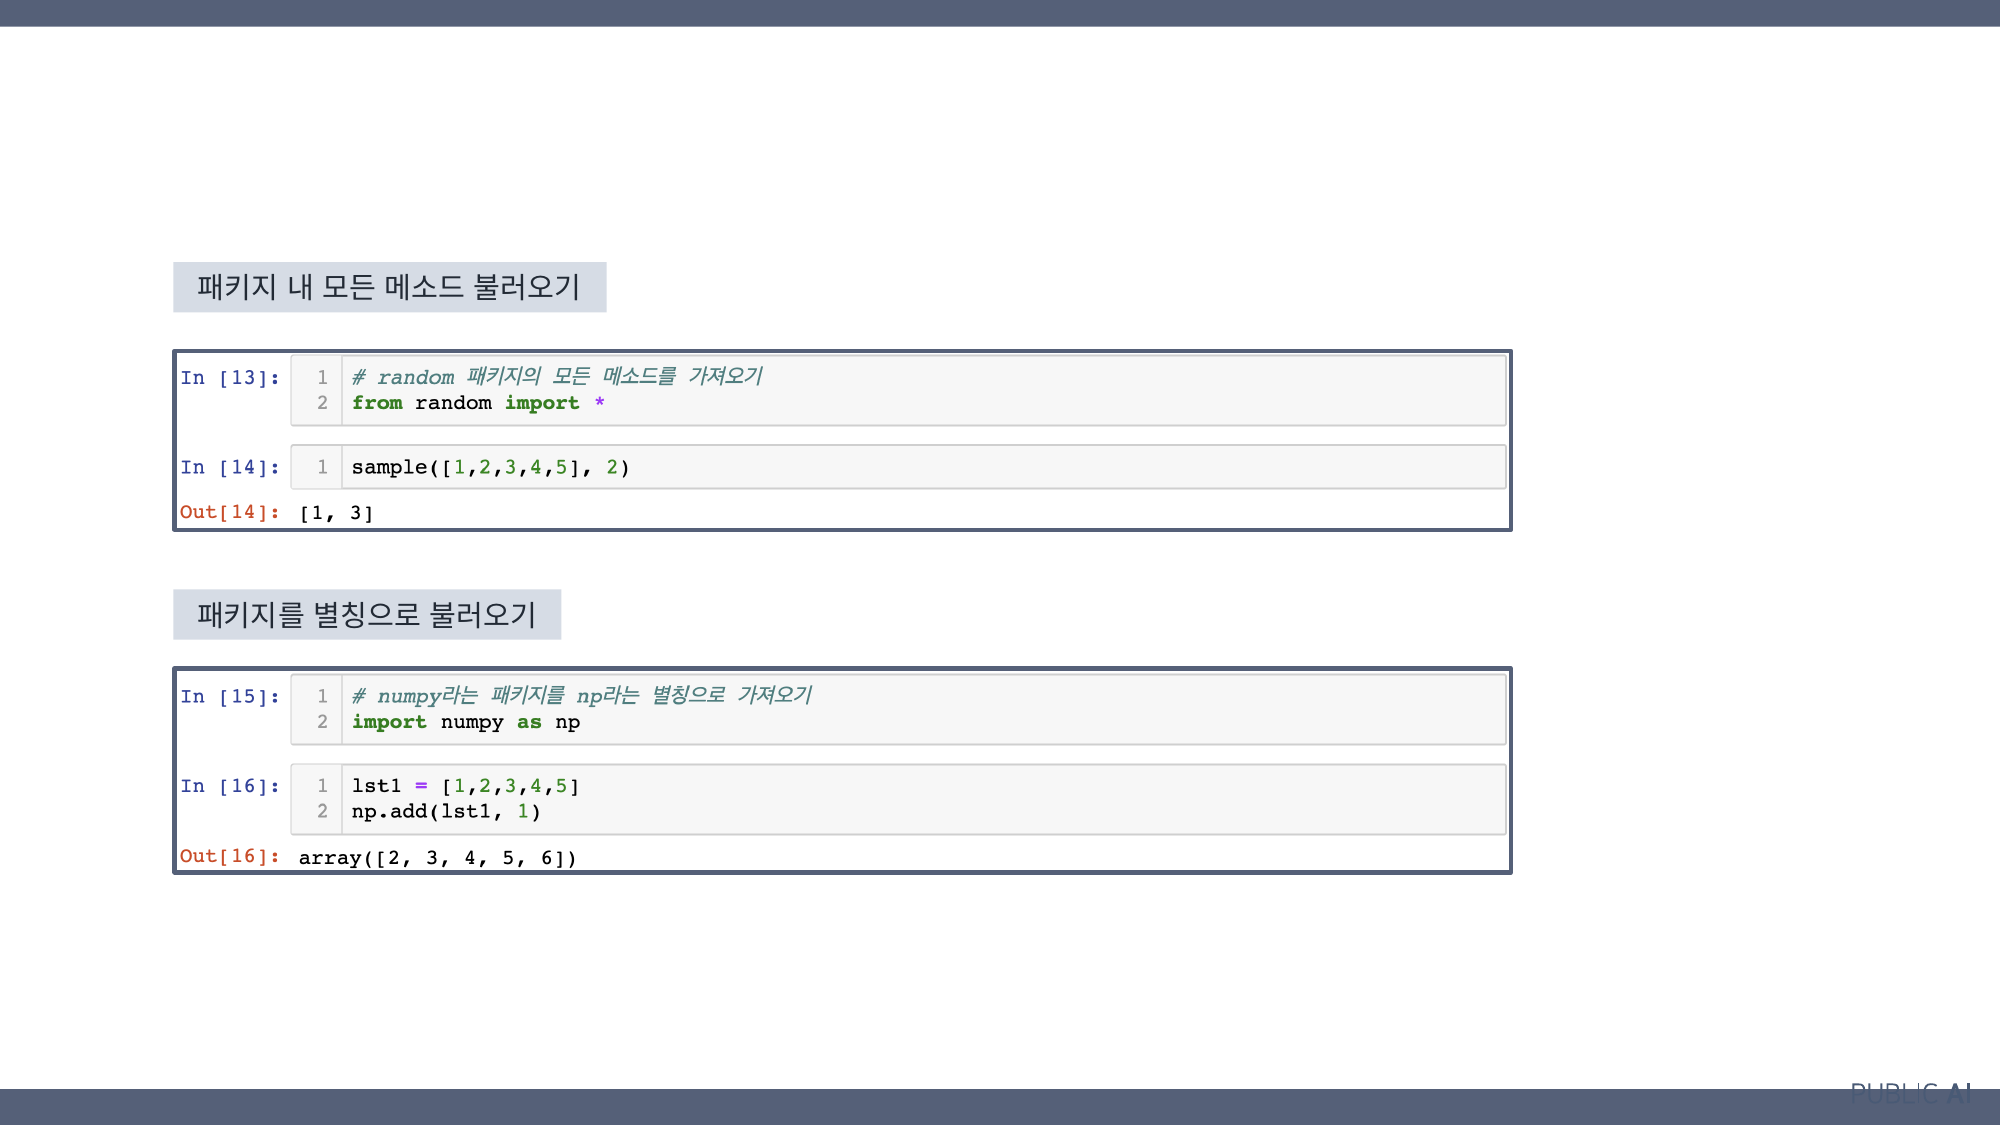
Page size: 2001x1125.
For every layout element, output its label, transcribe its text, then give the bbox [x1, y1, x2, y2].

text_box 패키지를 별칭으로 불러오기 [173, 589, 562, 640]
picture [176, 352, 1509, 528]
text_box 패키지 내 모든 메소드 불러오기 [173, 262, 607, 313]
picture [176, 670, 1509, 871]
